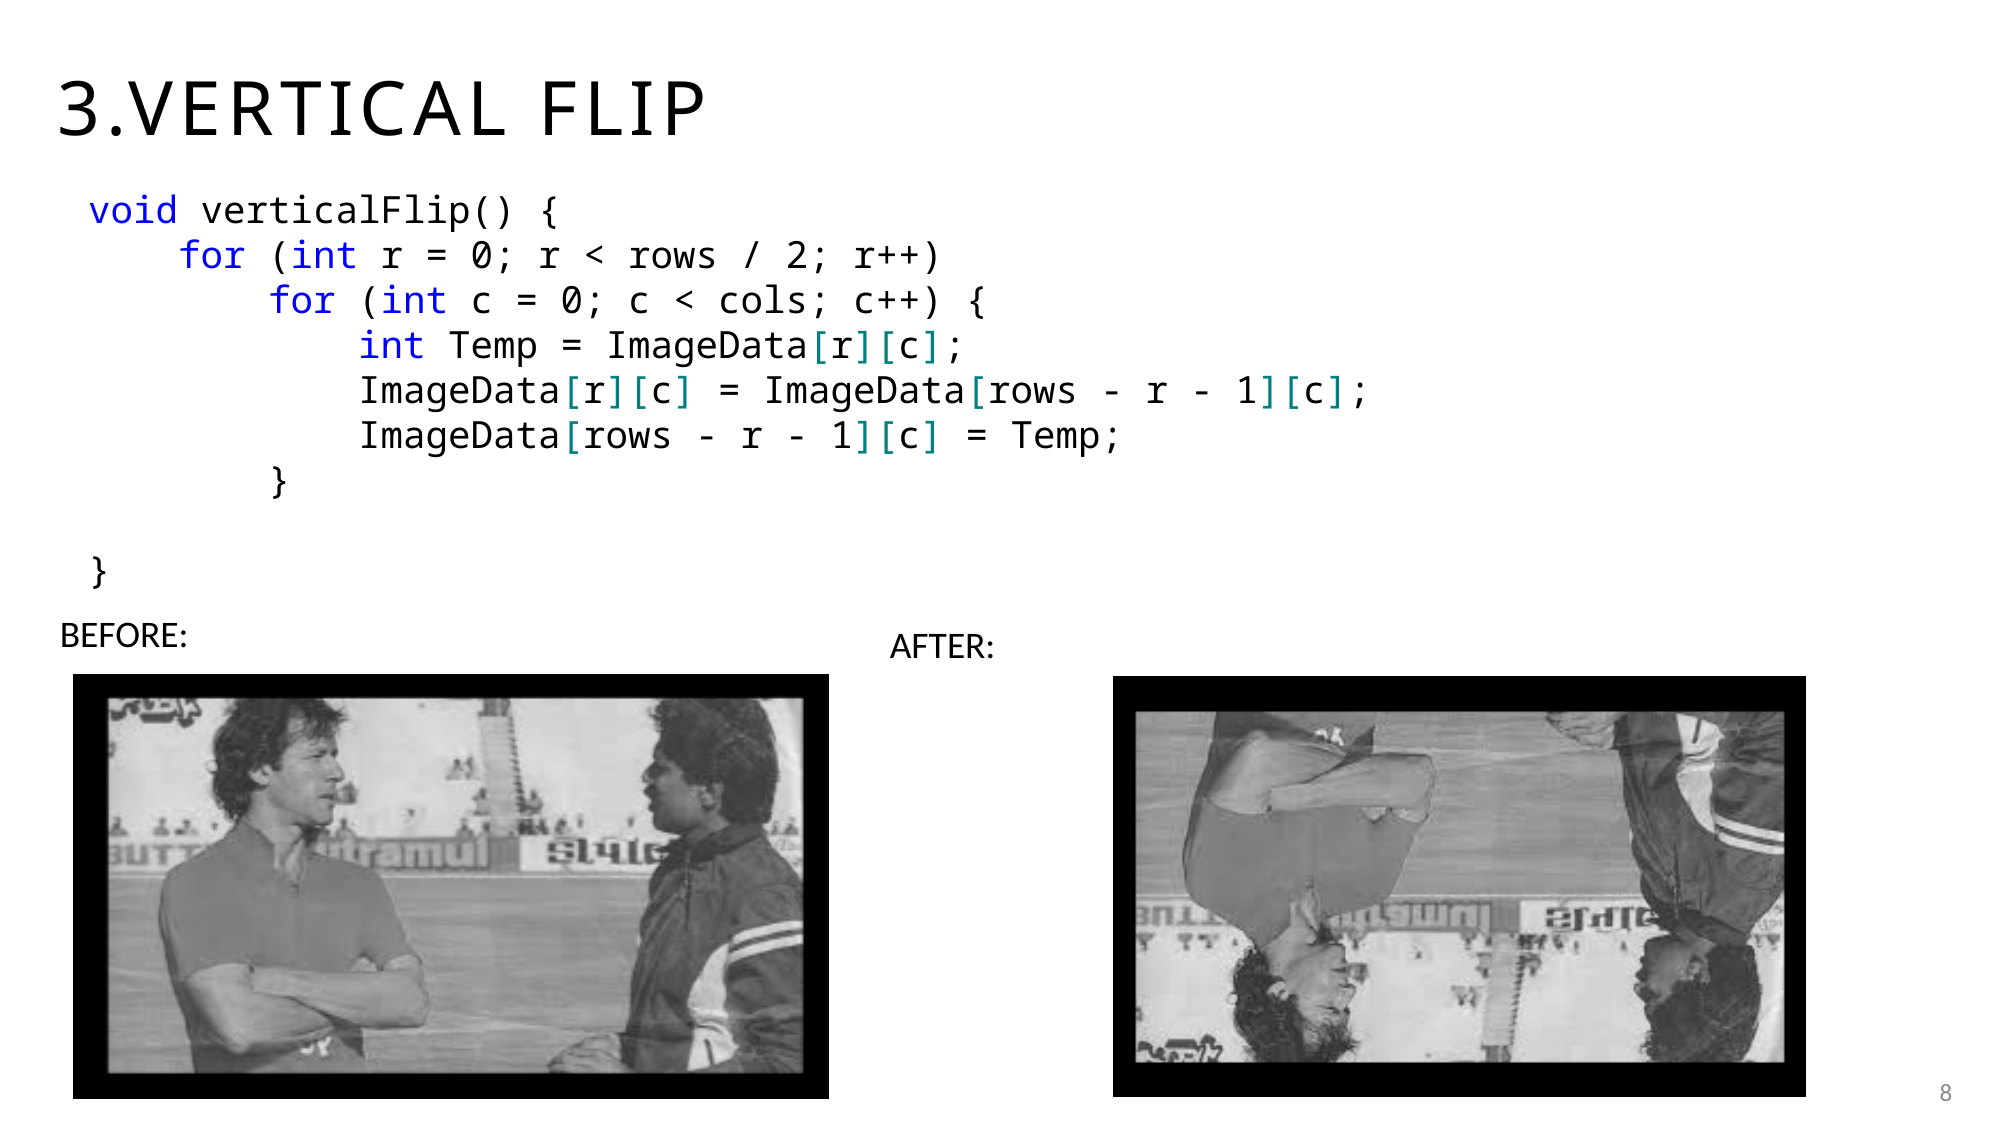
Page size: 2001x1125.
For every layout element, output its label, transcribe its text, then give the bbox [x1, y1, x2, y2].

text_box void verticalFlip() { for (int r = 0; r < rows / 2; r++) for (int c = 0; c < cols; c++) { int Temp = ImageData[r][c]; ImageData[r][c] = ImageData[rows - r - 1][c]; ImageData[rows - r - 1][c] = Temp; } } [73, 178, 1949, 598]
picture [1113, 676, 1806, 1097]
picture [73, 674, 829, 1099]
text_box AFTER: [874, 614, 1067, 674]
slide_number 8 [1894, 1061, 1968, 1121]
title 3.Vertical flip [11, 18, 754, 192]
text_box BEFORE: [45, 602, 322, 663]
